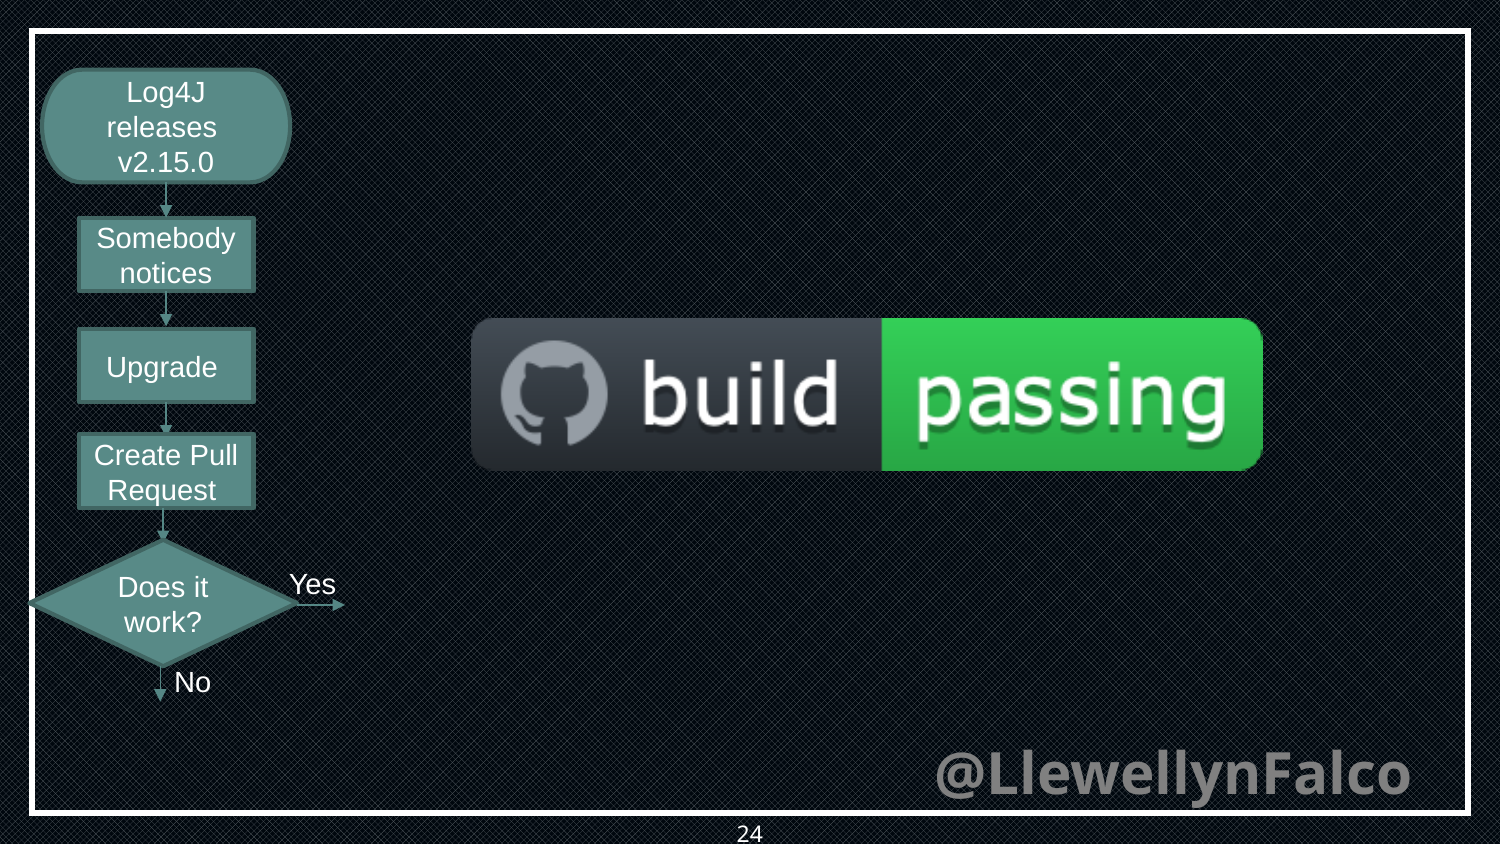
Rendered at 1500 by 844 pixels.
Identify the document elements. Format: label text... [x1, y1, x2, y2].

text_box Somebody notices [77, 216, 256, 293]
text_box Upgrade [77, 327, 256, 404]
slide_number 24 [0, 804, 1500, 840]
picture [471, 318, 1263, 472]
text_box Log4J releases v2.15.0 [39, 67, 293, 185]
text_box Create Pull Request [77, 432, 256, 510]
text_box Yes [273, 558, 352, 608]
text_box No [159, 655, 227, 706]
text_box Does it work? [27, 539, 292, 667]
